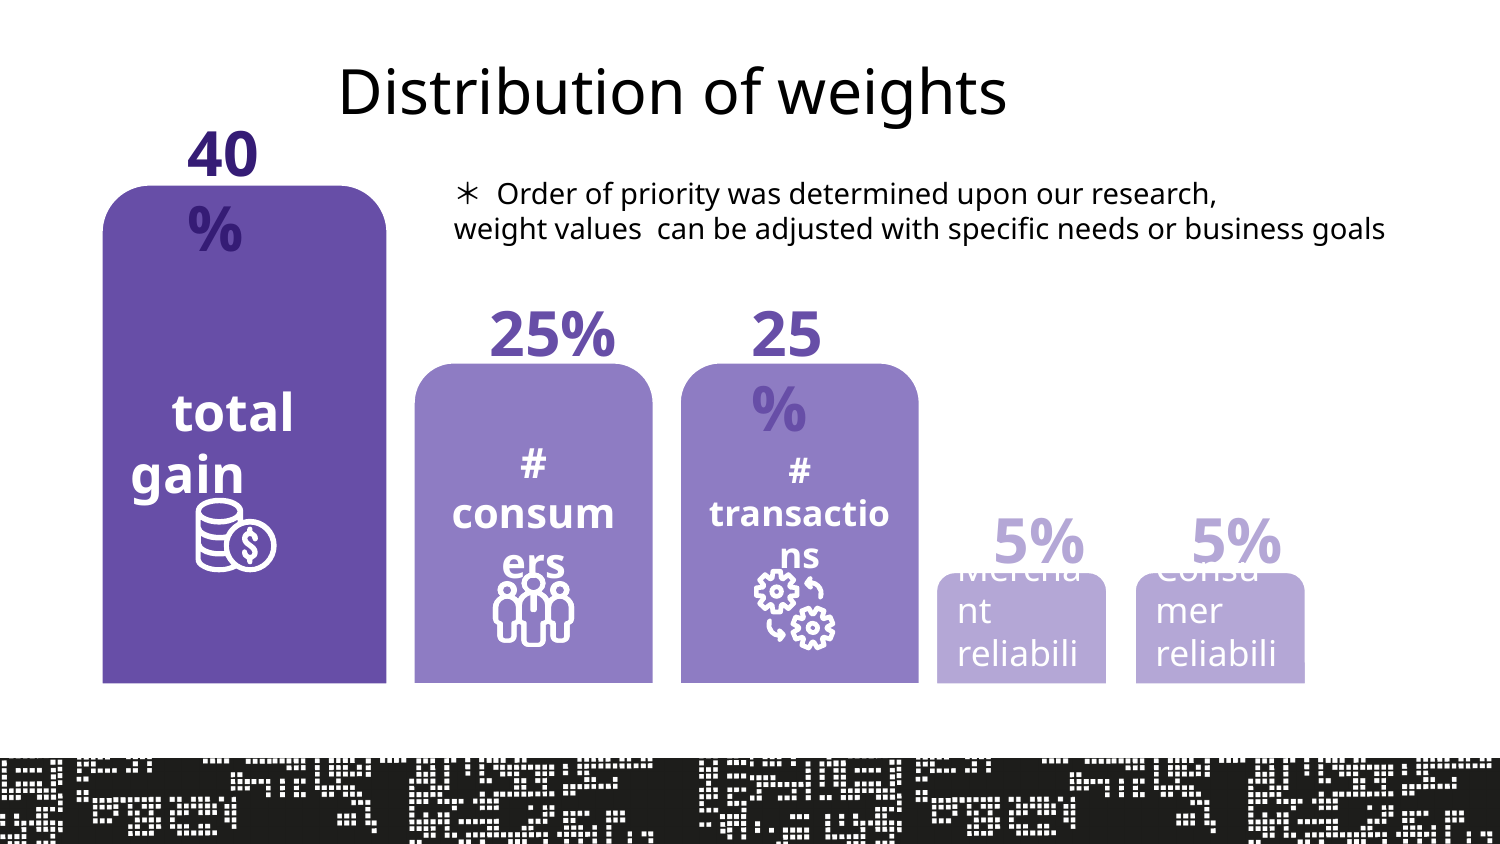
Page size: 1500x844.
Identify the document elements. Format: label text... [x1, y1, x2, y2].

text_box # transactions [680, 362, 920, 684]
text_box # consumers [413, 362, 654, 684]
text_box 25% [736, 279, 888, 322]
title Distribution of weights [322, 36, 1242, 127]
text_box 5% [1176, 485, 1318, 528]
text_box total gain [101, 184, 388, 685]
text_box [195, 497, 277, 573]
text_box ＊ Order of priority was determined upon our research, weight values can be adjusted with specific needs or business goals [439, 160, 1465, 246]
text_box Merchant reliability [936, 572, 1107, 685]
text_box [753, 568, 836, 651]
text_box 40% [172, 98, 300, 141]
text_box Consumer reliability [1135, 572, 1306, 685]
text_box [492, 572, 575, 648]
picture [0, 758, 1500, 844]
text_box 25% [474, 279, 635, 322]
text_box 5% [978, 485, 1130, 528]
